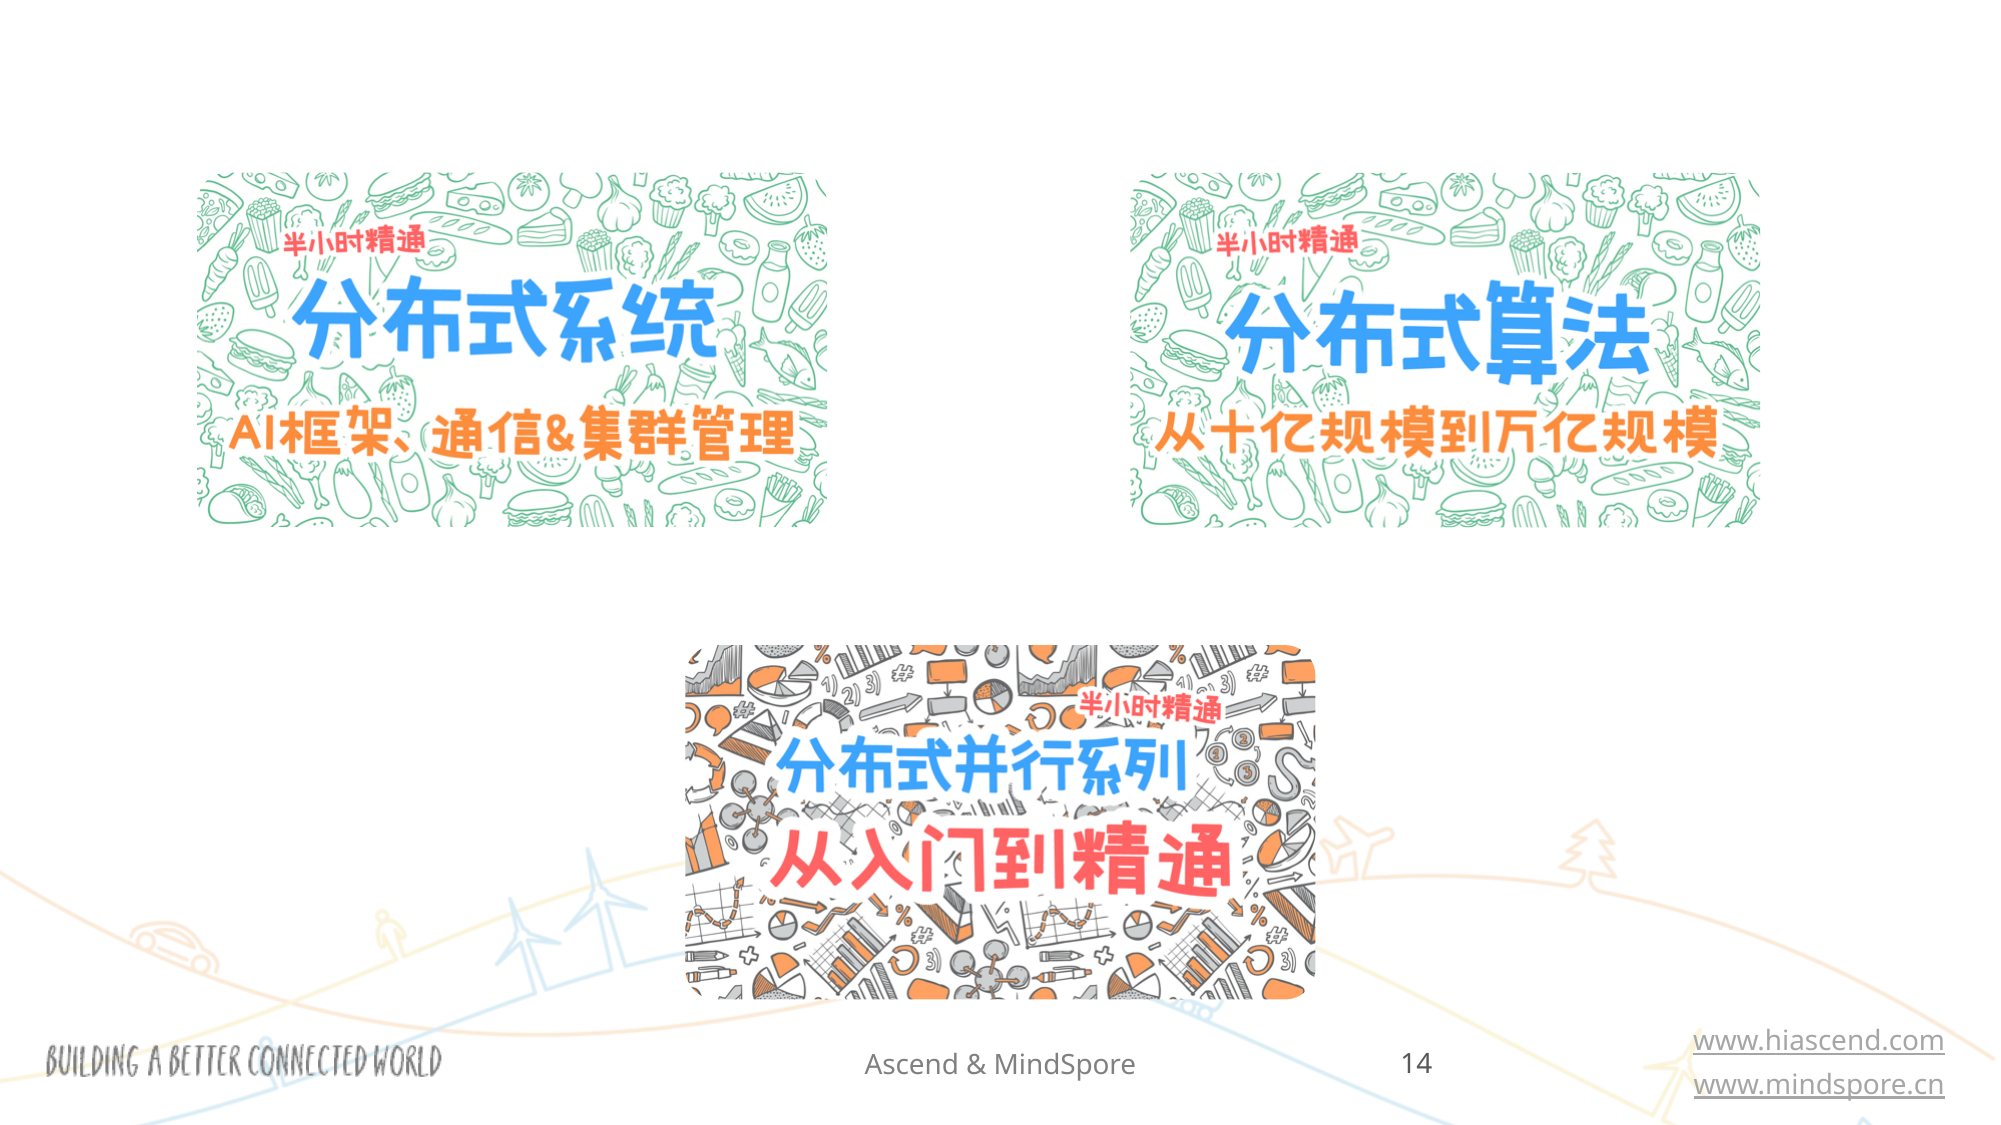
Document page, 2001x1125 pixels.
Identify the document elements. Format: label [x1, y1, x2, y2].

picture [685, 644, 1316, 1000]
picture [196, 172, 828, 528]
picture [1130, 172, 1761, 528]
picture [23, 1023, 468, 1105]
